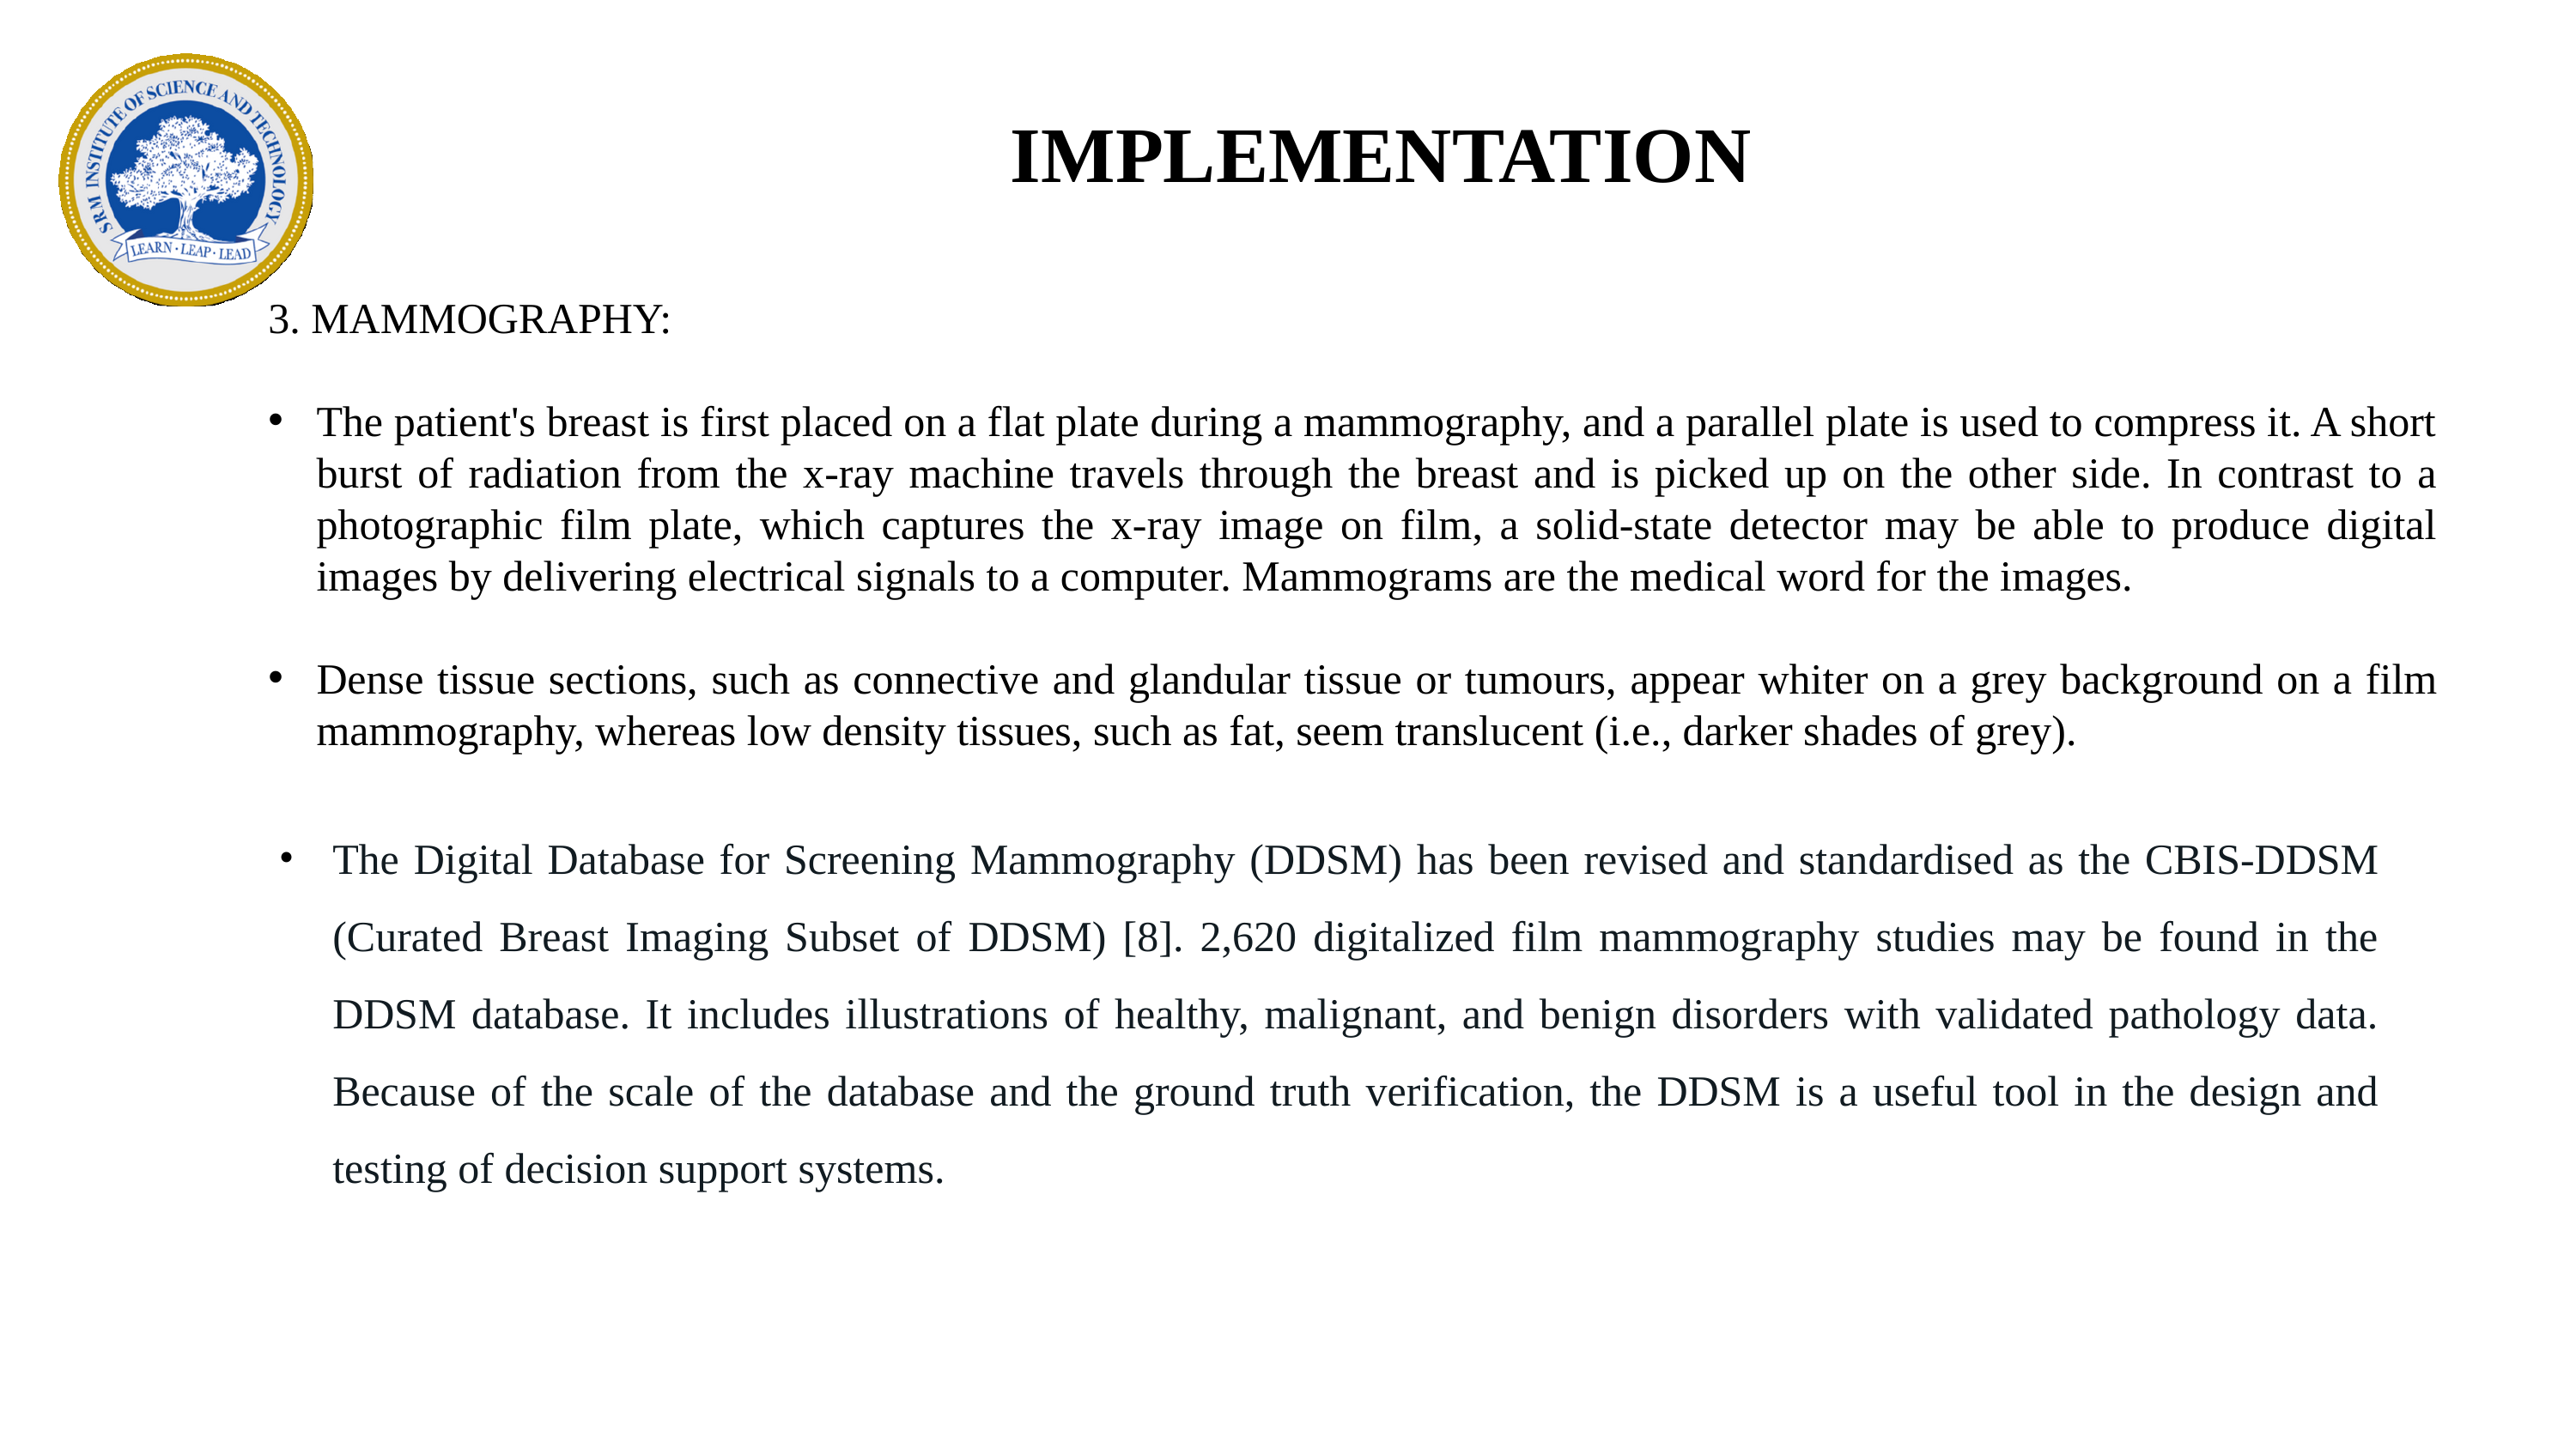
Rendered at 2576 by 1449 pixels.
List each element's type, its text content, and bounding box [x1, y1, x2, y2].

text_box IMPLEMENTATION [773, 101, 1988, 198]
text_box 3. MAMMOGRAPHY: The patient's breast is first placed on a flat plate during a mammography, and a parallel plate is used to compress it. A short burst of radiation from the x-ray machine travels through the breast and is picked up on the other side. In contrast to a photographic film plate, which captures the x-ray image on film, a solid-state detector may be able to produce digital images by delivering electrical signals to a computer. Mammograms are the medical word for the images. Dense tissue sections, such as connective and glandular tissue or tumours, appear whiter on a grey background on a film mammography, whereas low density tissues, such as fat, seem translucent (i.e., darker shades of grey). The Digital Database for Screening Mammography (DDSM) has been revised and standardised as the CBIS-DDSM (Curated Breast Imaging Subset of DDSM) [8]. 2,620 digitalized film mammography studies may be found in the DDSM database. It includes illustrations of healthy, malignant, and benign disorders with validated pathology data. Because of the scale of the database and the ground truth verification, the DDSM is a useful tool in the design and testing of decision support systems. [255, 284, 2452, 1354]
picture [58, 52, 314, 306]
